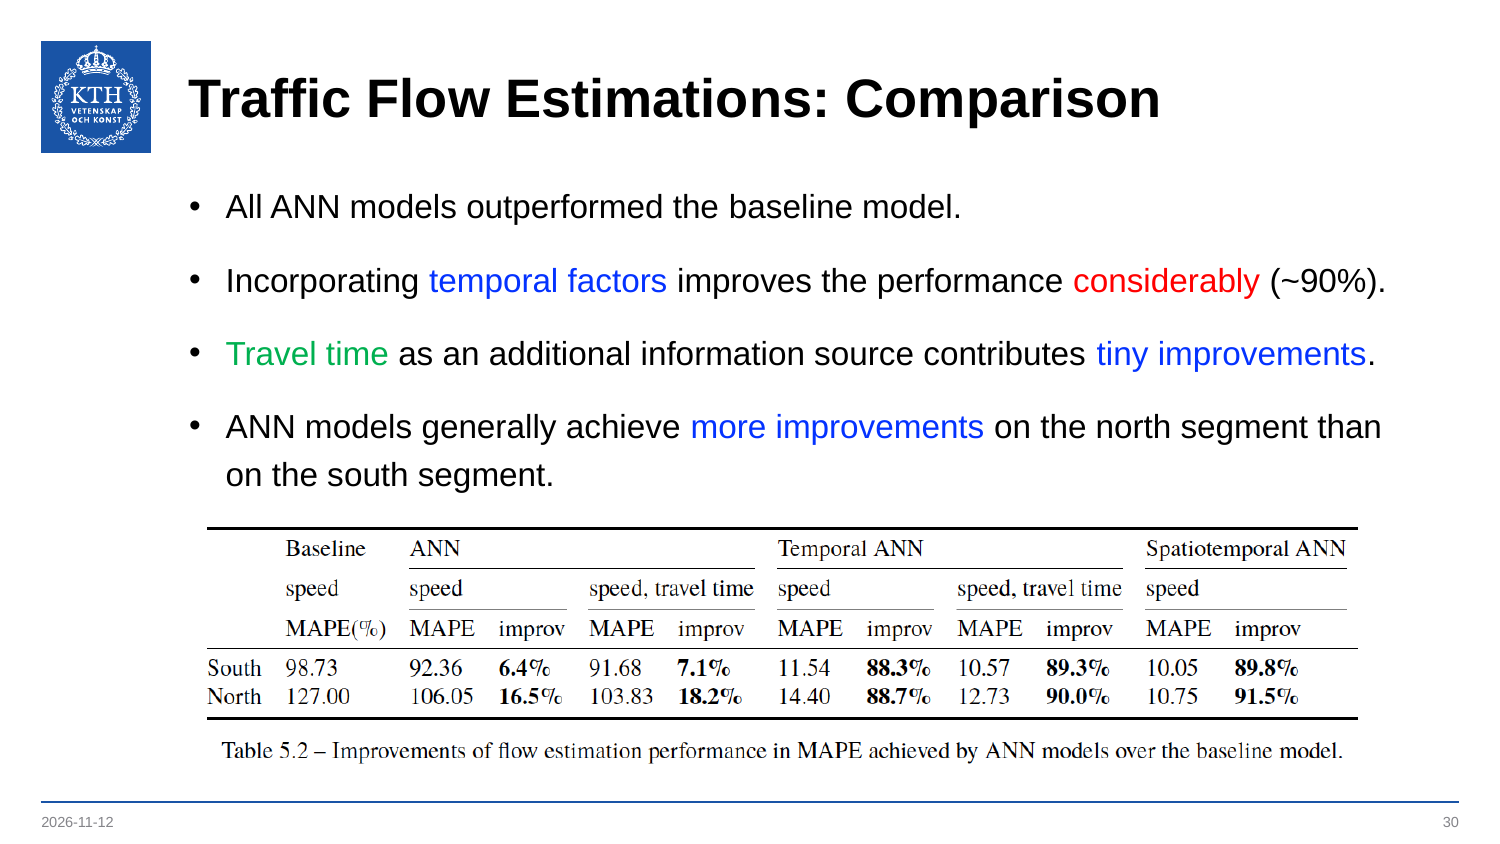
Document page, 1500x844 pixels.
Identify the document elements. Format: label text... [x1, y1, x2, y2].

title Traffic Flow Estimations: Comparison [173, 41, 1413, 152]
slide_number 30 [1121, 811, 1459, 832]
picture [197, 522, 1363, 764]
list All ANN models outperformed the baseline model. Incorporating temporal factors improves the performance considerably (~90%). Travel time as an additional information source contributes tiny improvements. ANN models generally achieve more improvements on the north segment than on the south segment. [174, 182, 1415, 775]
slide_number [41, 811, 379, 832]
